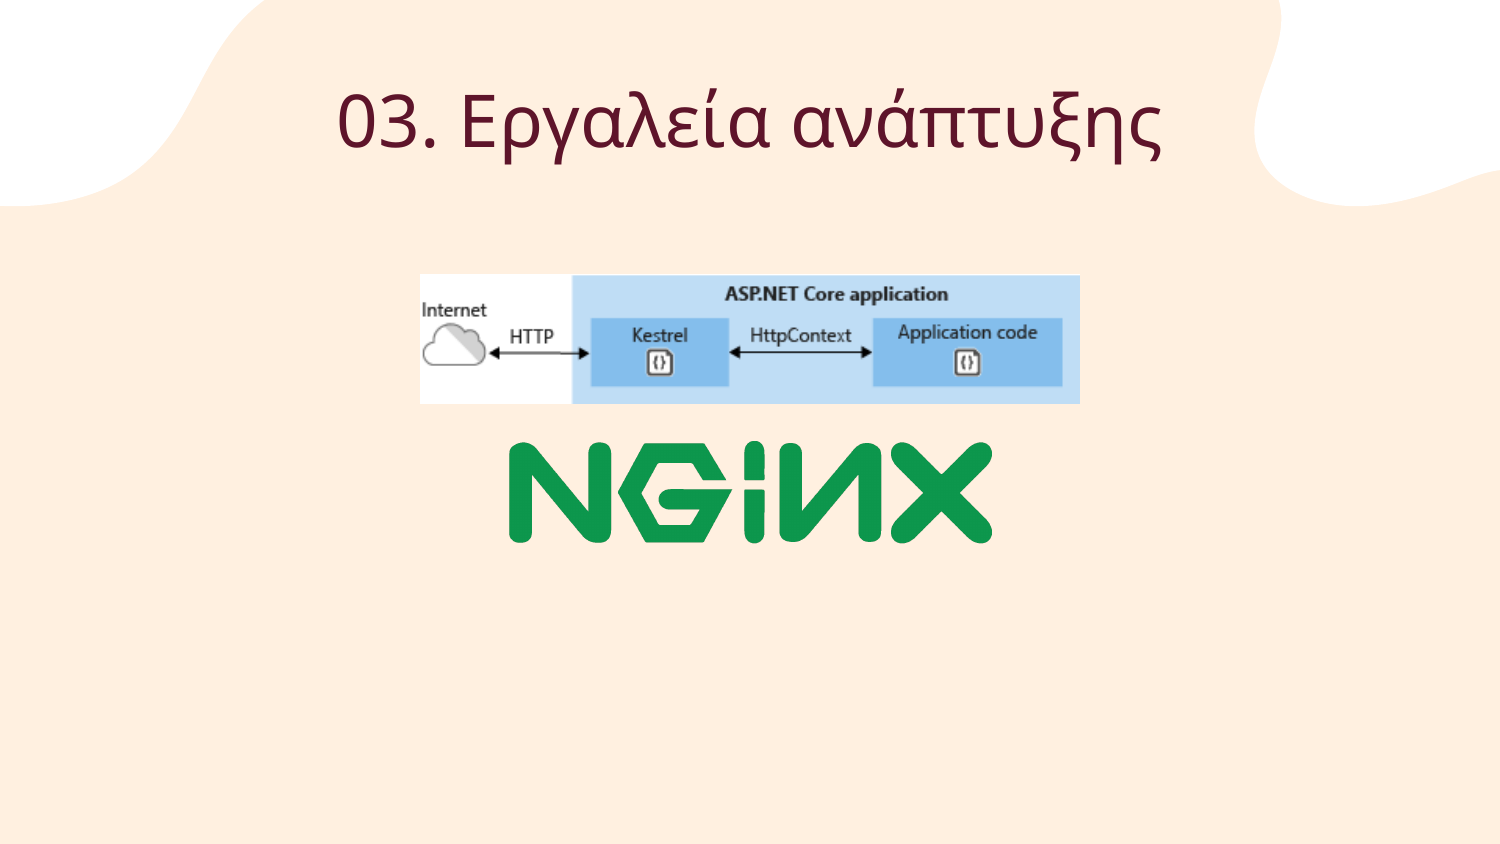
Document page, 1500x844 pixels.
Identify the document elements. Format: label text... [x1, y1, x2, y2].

title 03. Εργαλεία ανάπτυξης [88, 59, 1412, 154]
picture [485, 405, 1015, 584]
picture [420, 274, 1080, 404]
